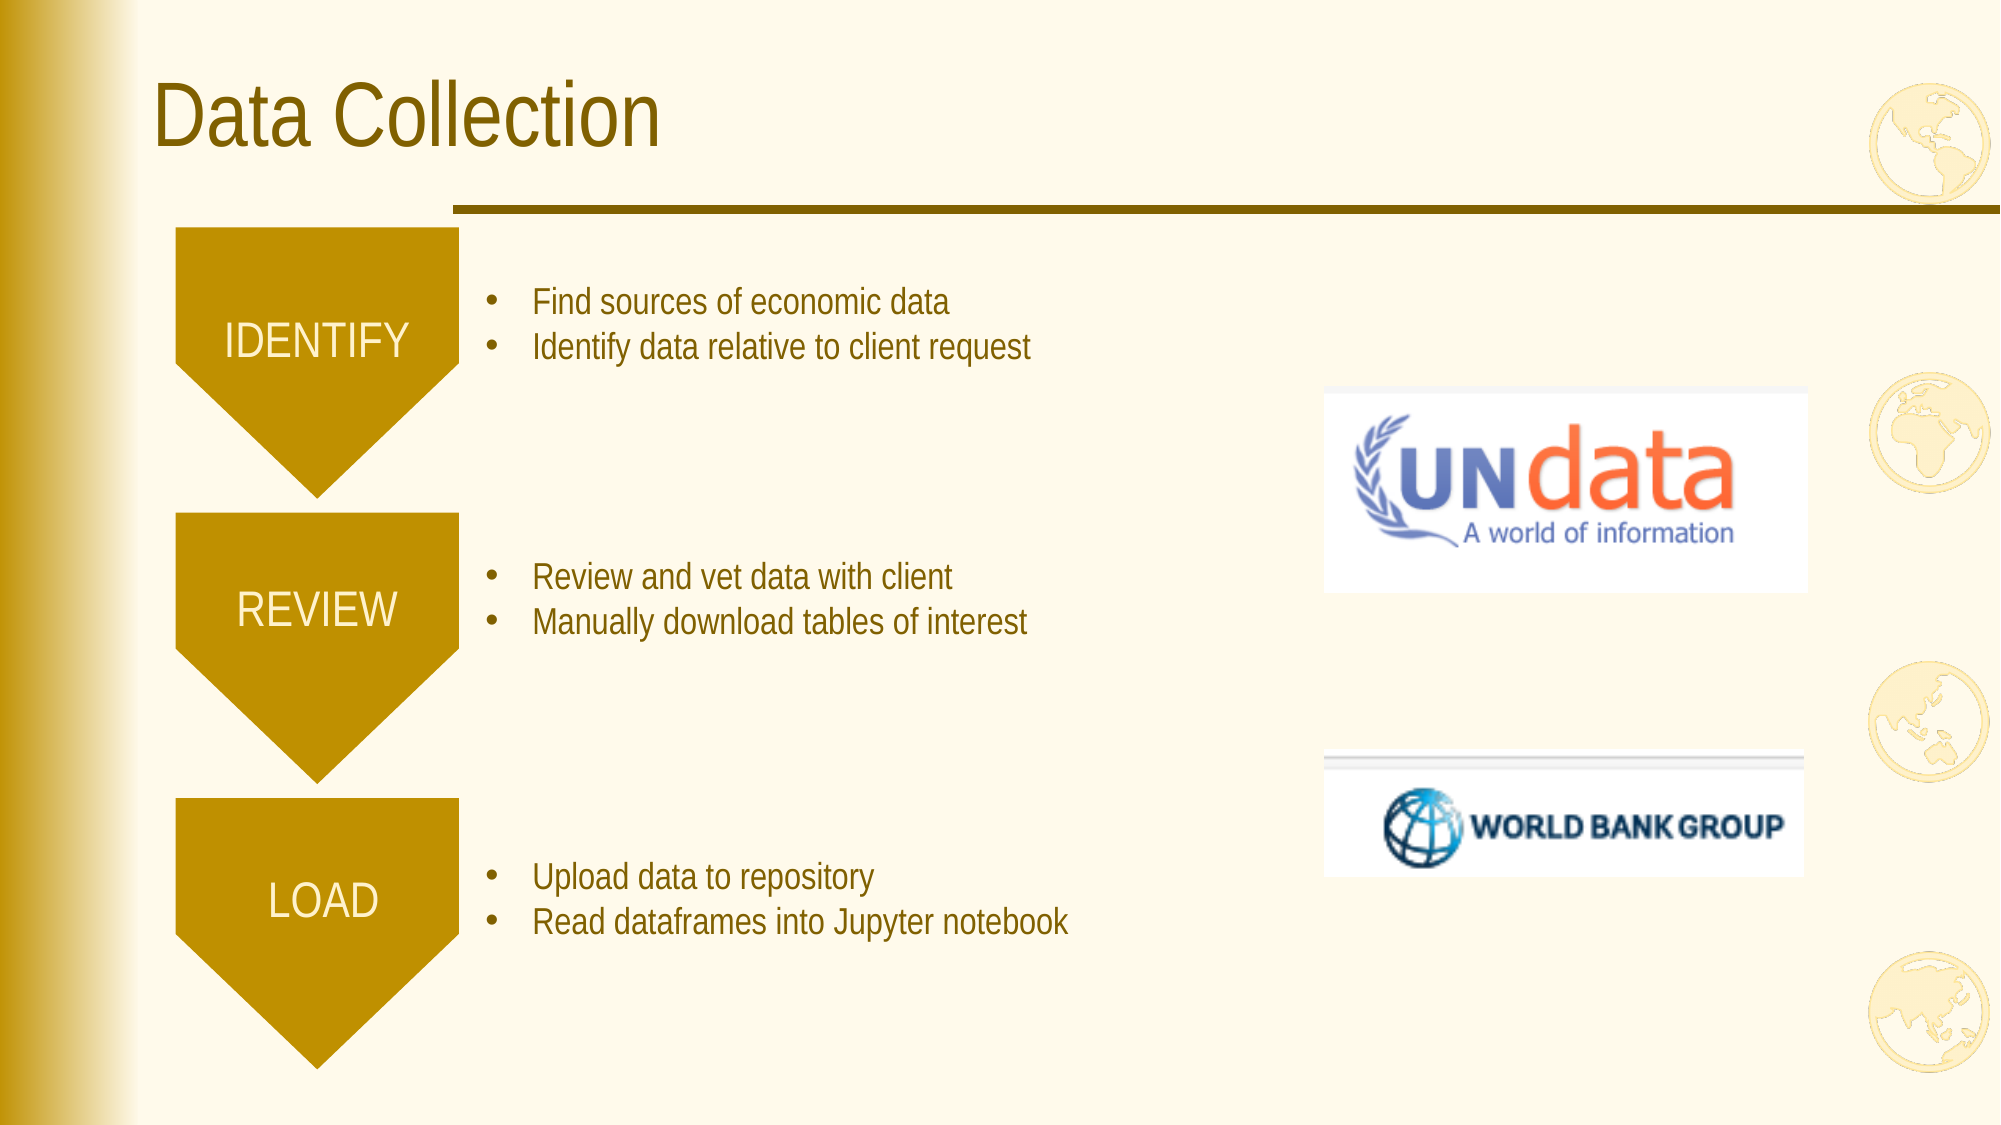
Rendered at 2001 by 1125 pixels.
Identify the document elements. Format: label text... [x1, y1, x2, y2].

text_box [188, 376, 446, 499]
text_box REVIEW [176, 569, 458, 645]
text_box IDENTIFY [176, 300, 458, 376]
text_box [175, 227, 459, 365]
text_box [175, 798, 459, 1070]
picture [1854, 938, 2001, 1089]
text_box [175, 512, 459, 785]
picture [1324, 386, 1808, 593]
picture [1854, 357, 2001, 508]
picture [1853, 646, 2001, 797]
title Data Collection [137, 48, 1863, 187]
picture [1324, 749, 1804, 877]
picture [1854, 68, 2001, 219]
text_box Review and vet data with client Manually download tables of interest [470, 544, 1475, 650]
text_box Upload data to repository Read dataframes into Jupyter notebook [470, 844, 1475, 950]
text_box Find sources of economic data Identify data relative to client request [470, 269, 1475, 375]
text_box LOAD [183, 860, 465, 935]
